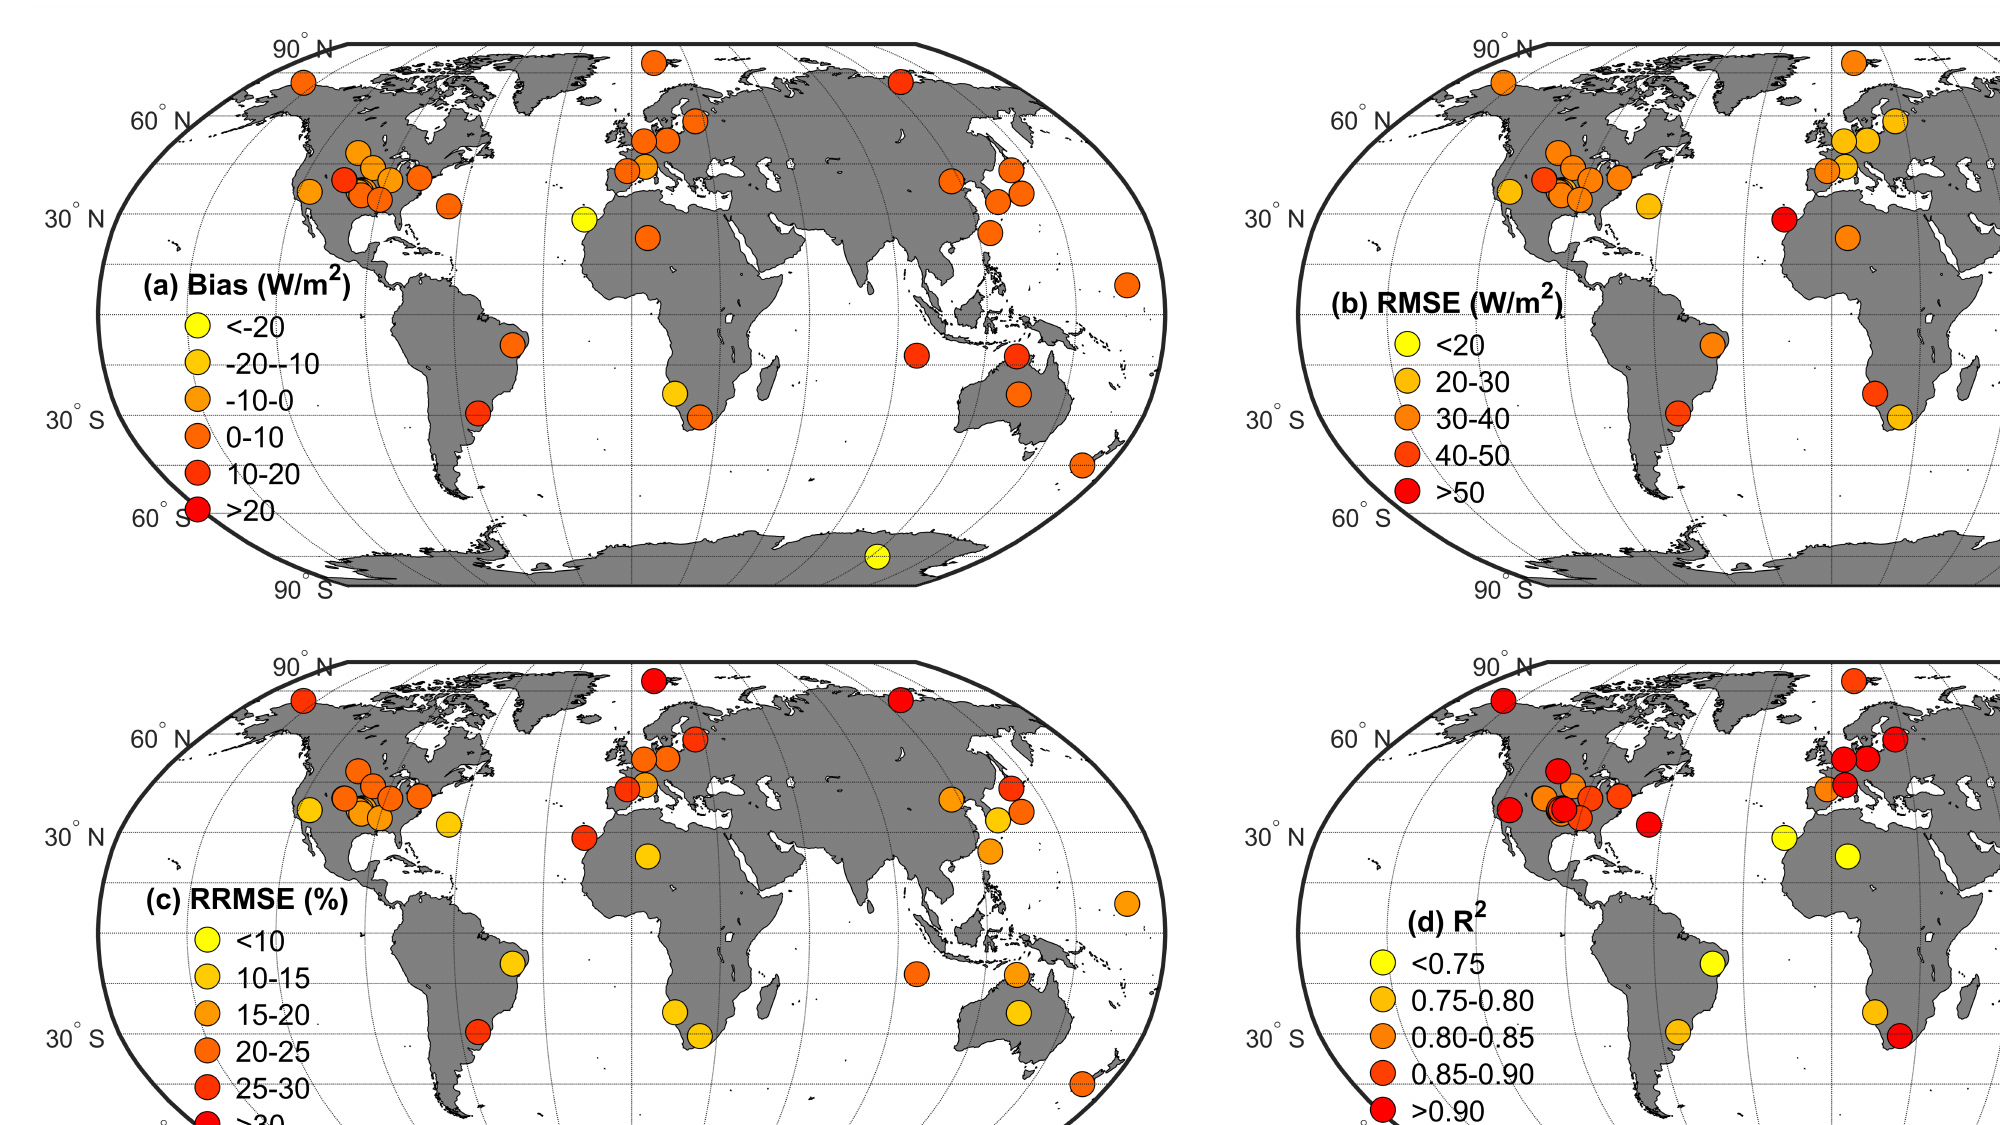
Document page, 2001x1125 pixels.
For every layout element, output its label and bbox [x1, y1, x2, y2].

text_box [31, 5, 2000, 1125]
